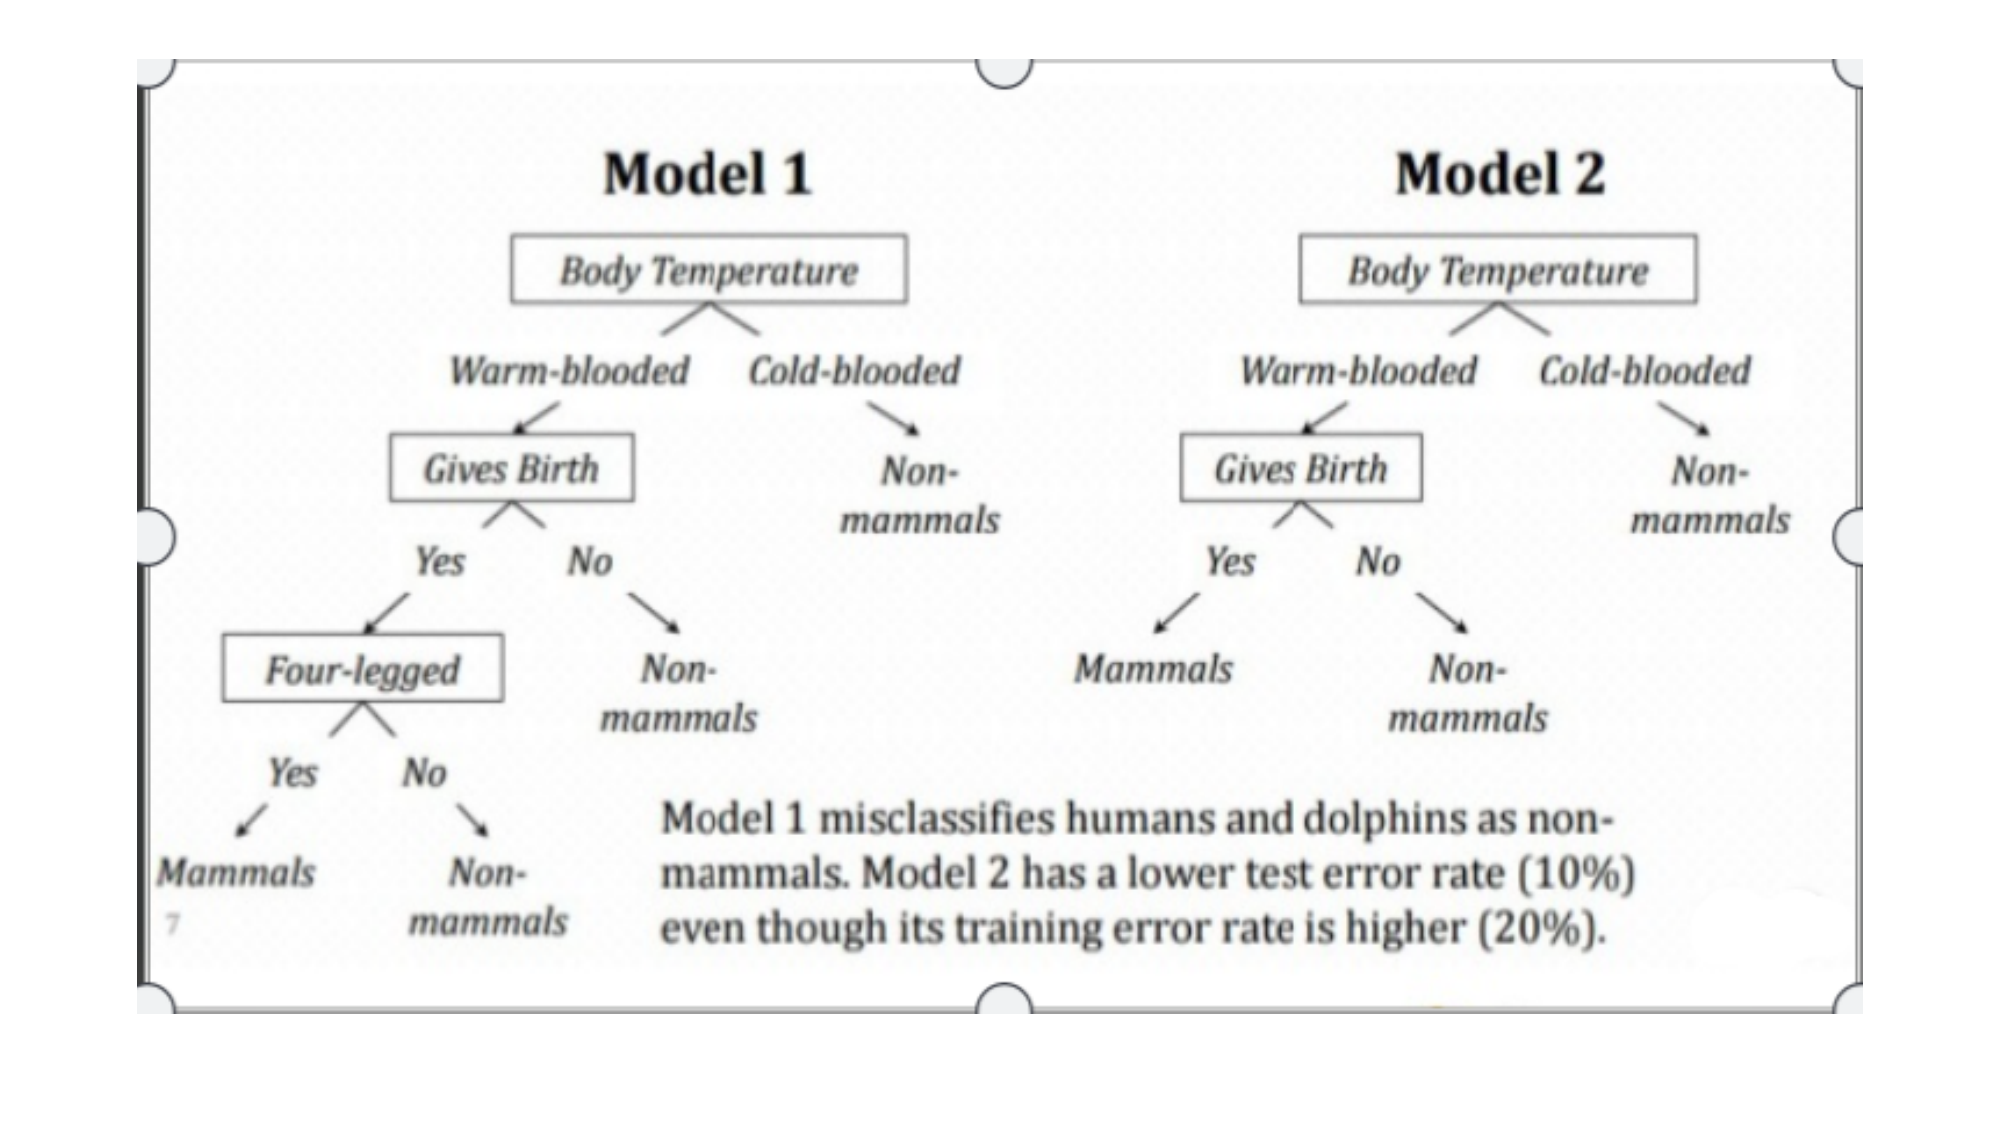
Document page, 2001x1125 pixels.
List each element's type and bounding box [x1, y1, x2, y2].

picture [137, 59, 1863, 1014]
